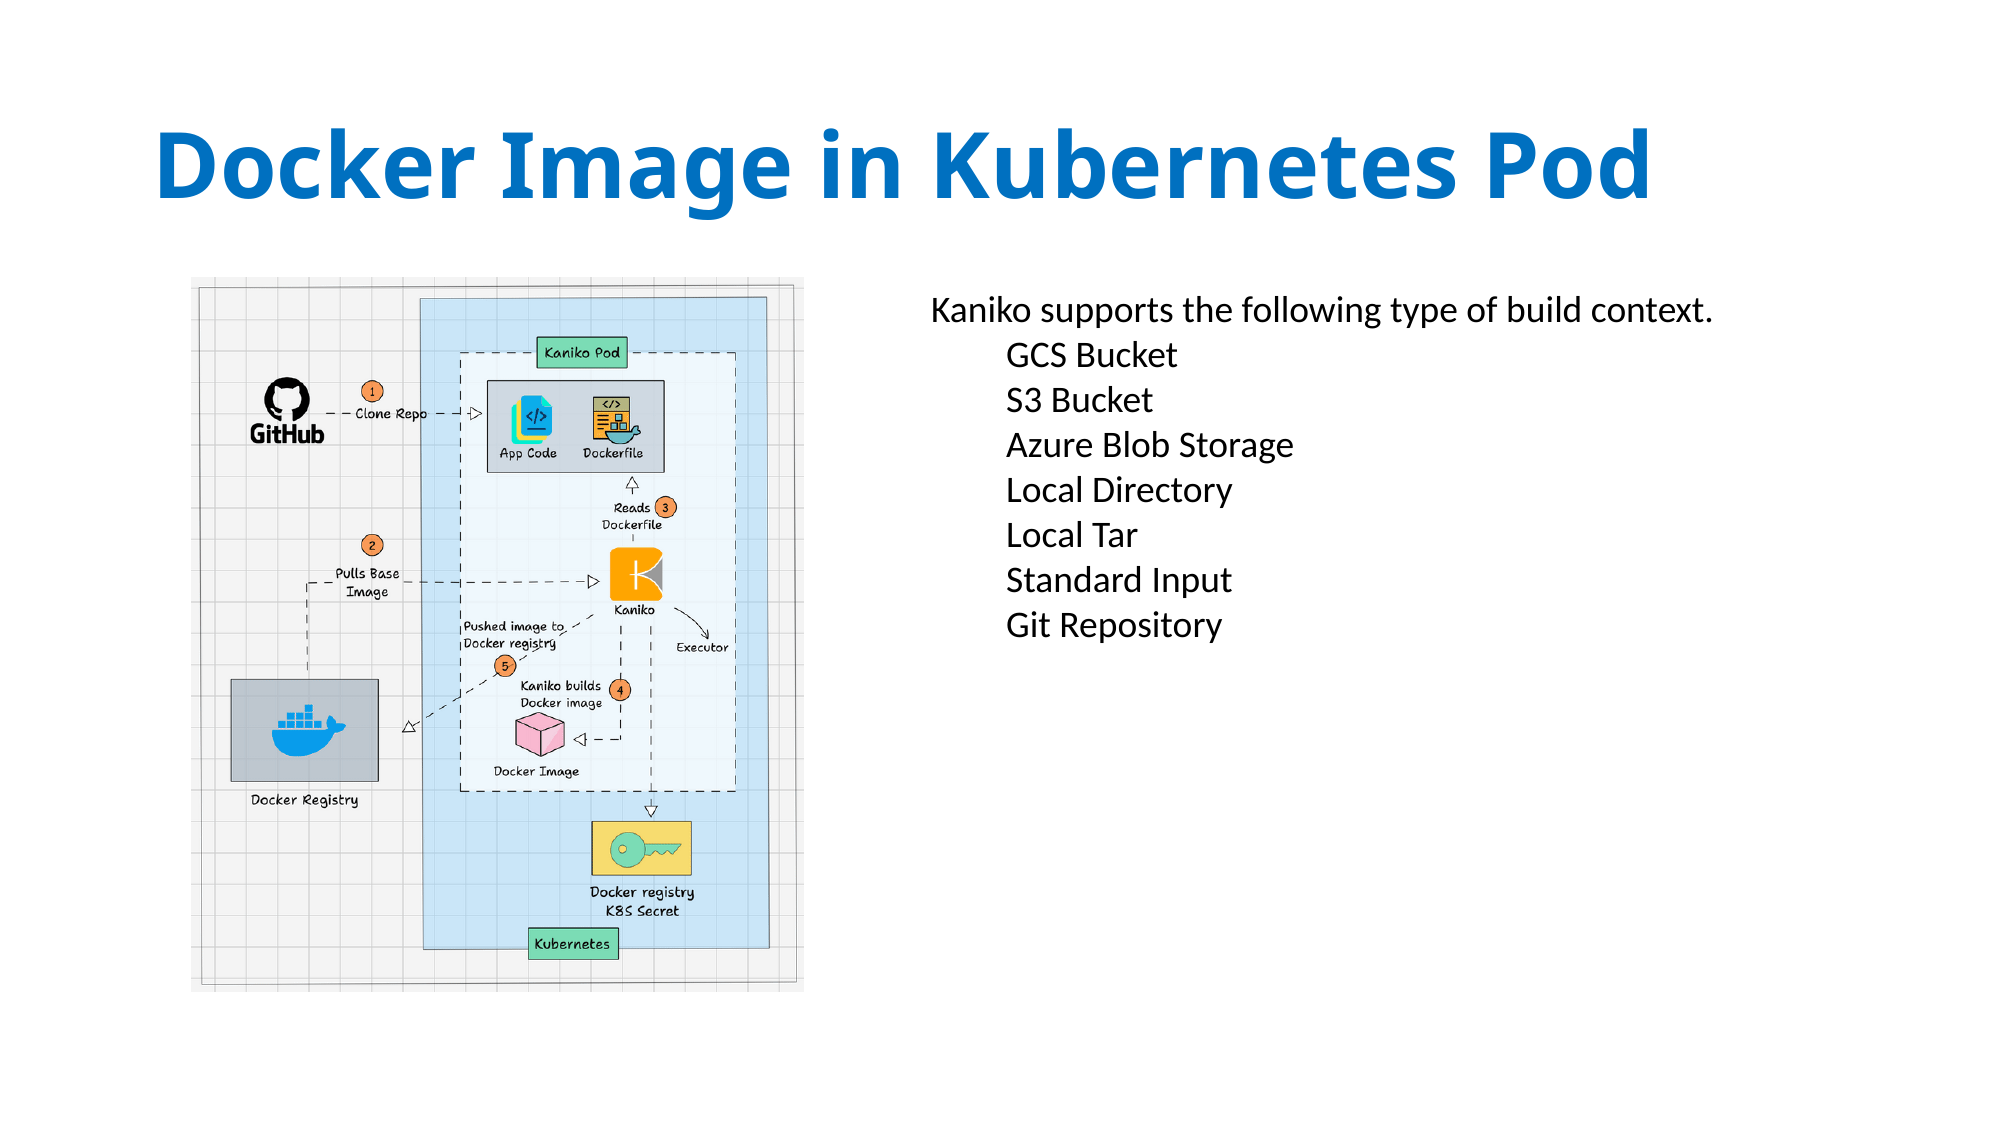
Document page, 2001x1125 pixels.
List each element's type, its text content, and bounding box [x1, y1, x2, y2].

title Docker Image in Kubernetes Pod [137, 59, 1863, 278]
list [191, 277, 804, 992]
text_box Kaniko supports the following type of build context. GCS Bucket S3 Bucket Azure Blob Storage Local Directory Local Tar Standard Input Git Repository [916, 277, 1917, 652]
